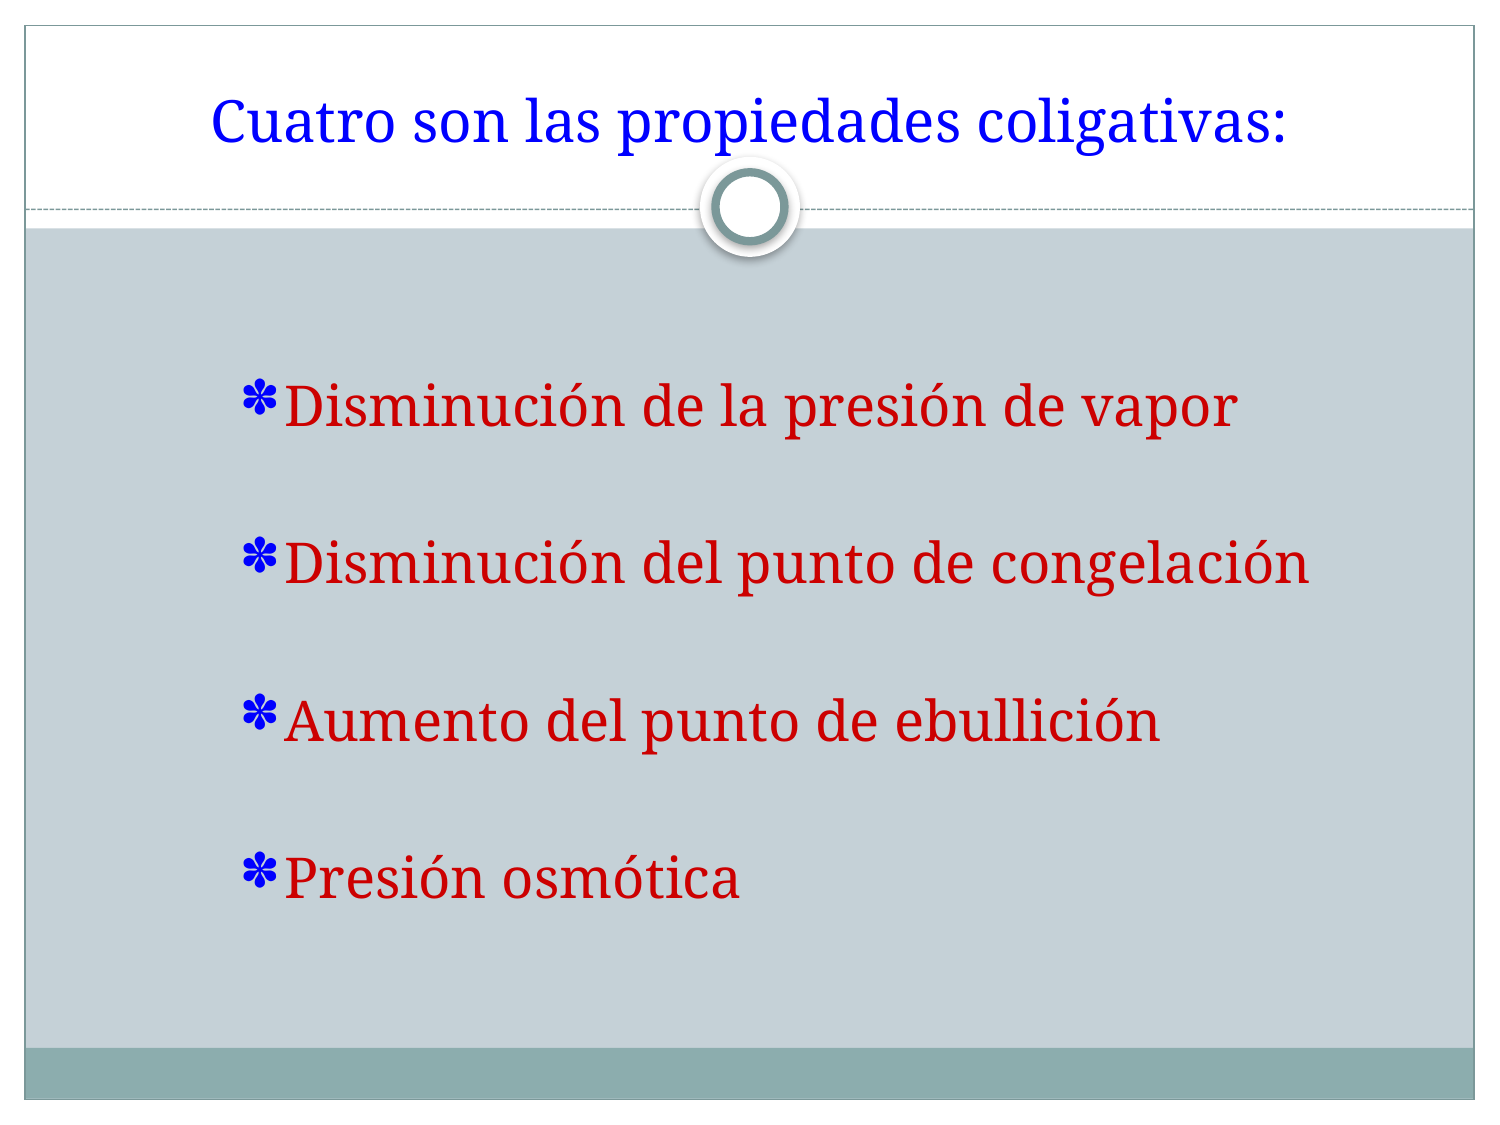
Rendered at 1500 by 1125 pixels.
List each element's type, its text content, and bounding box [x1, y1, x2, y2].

title Cuatro son las propiedades coligativas: [49, 37, 1450, 162]
list Disminución de la presión de vapor Disminución del punto de congelación Aumento del punto de ebullición Presión osmótica [225, 362, 1341, 1038]
